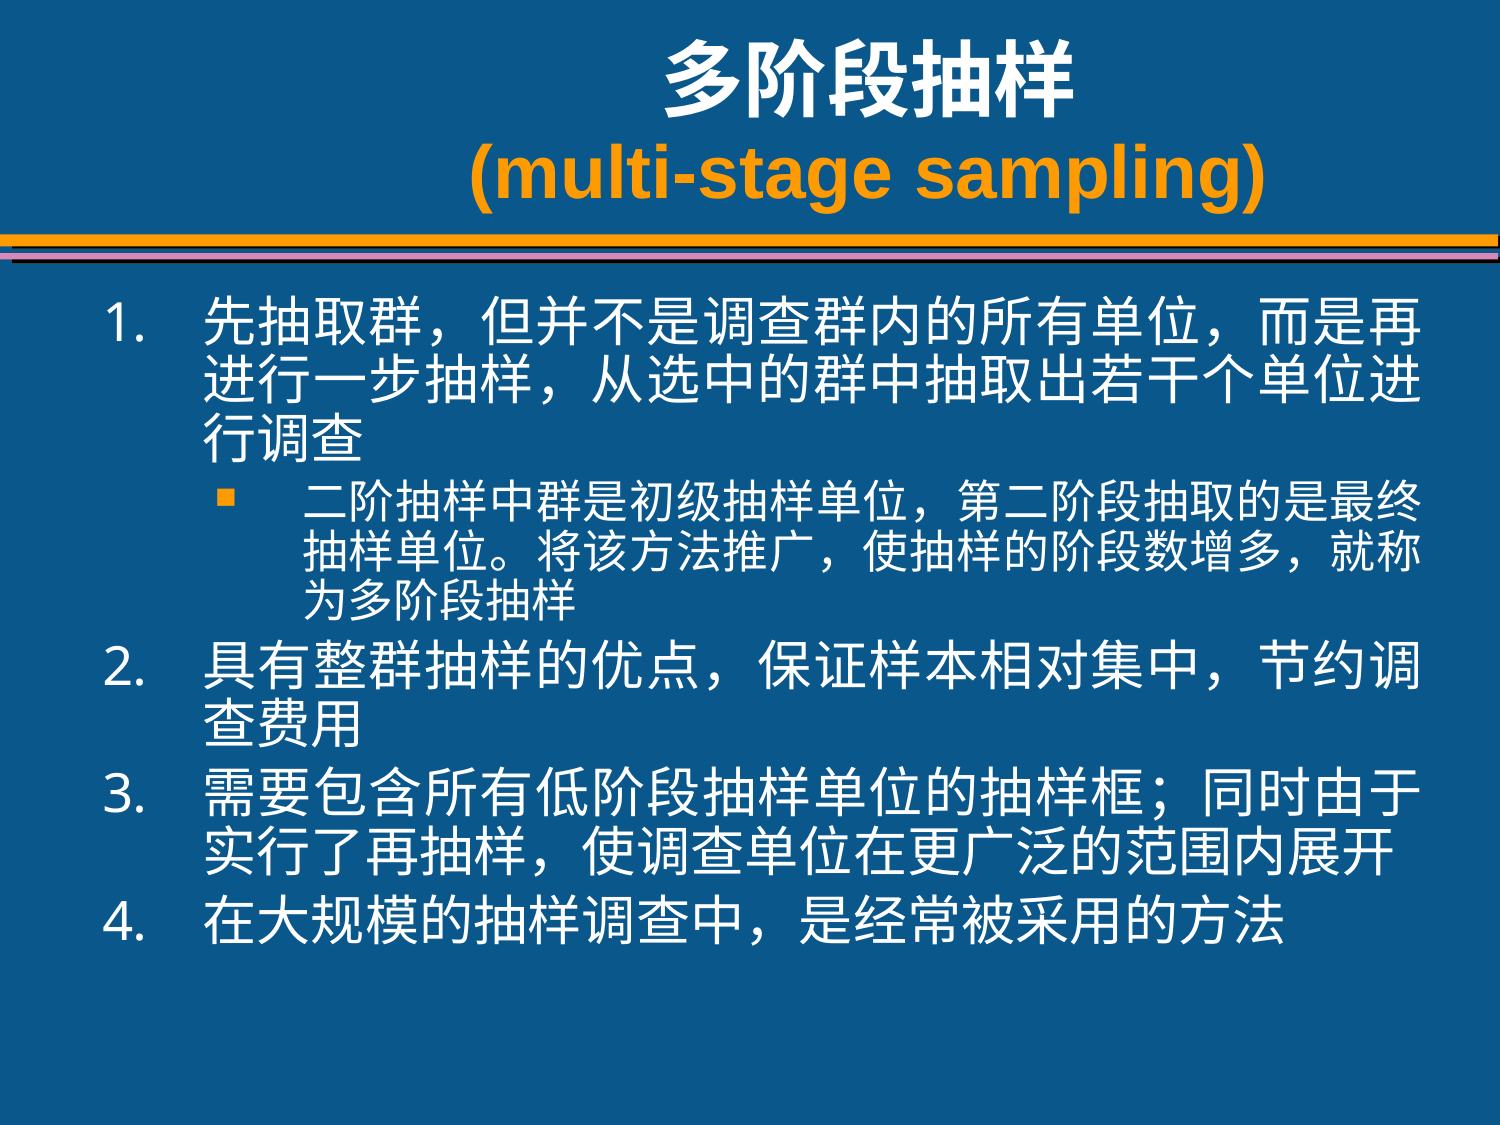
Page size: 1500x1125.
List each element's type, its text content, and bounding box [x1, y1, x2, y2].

title 多阶段抽样 (multi-stage sampling) [312, 37, 1425, 213]
list 先抽取群，但并不是调查群内的所有单位，而是再进行一步抽样，从选中的群中抽取出若干个单位进行调查 二阶抽样中群是初级抽样单位，第二阶段抽取的是最终抽样单位。将该方法推广，使抽样的阶段数增多，就称为多阶段抽样 具有整群抽样的优点，保证样本相对集中，节约调查费用 需要包含所有低阶段抽样单位的抽样框；同时由于实行了再抽样，使调查单位在更广泛的范围内展开 在大规模的抽样调查中，是经常被采用的方法 [87, 287, 1438, 1013]
